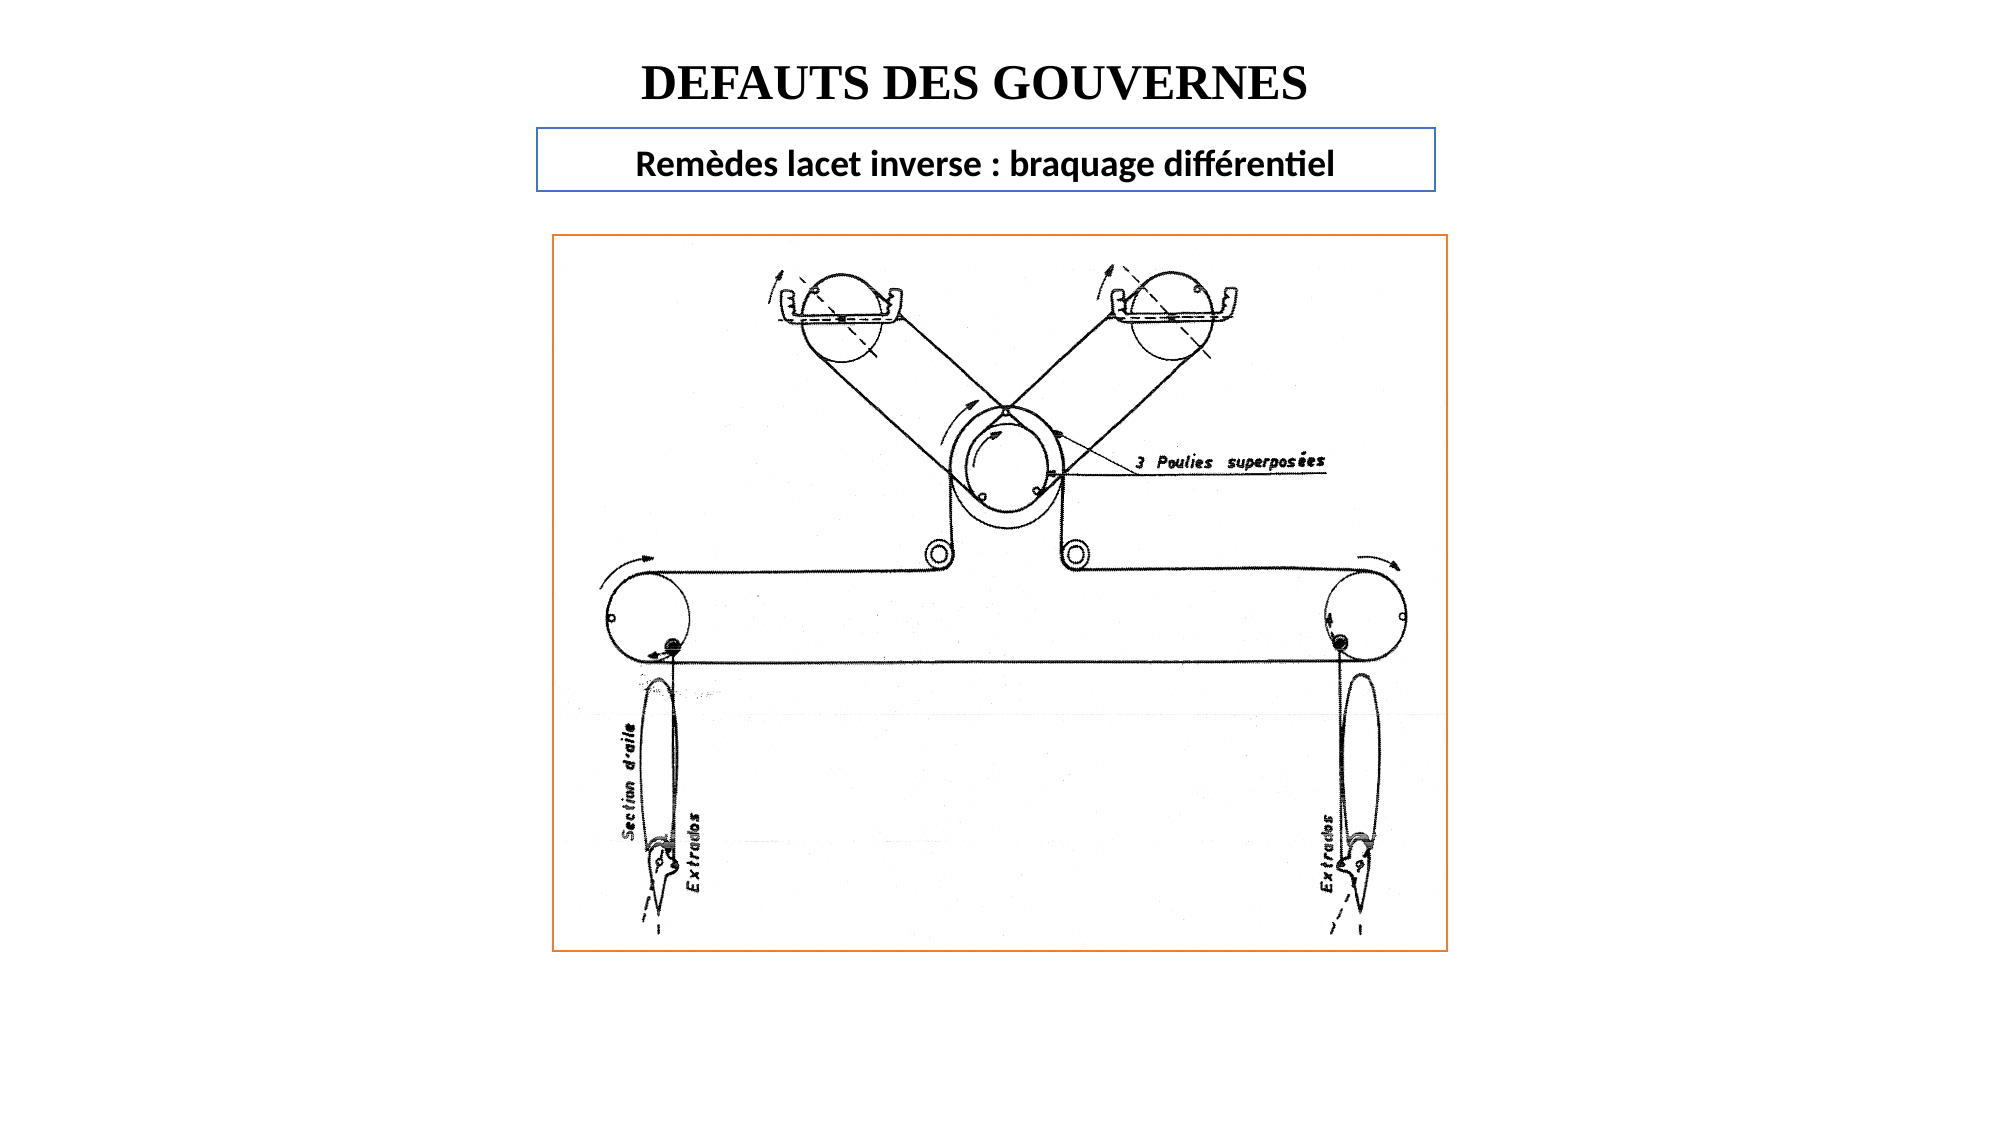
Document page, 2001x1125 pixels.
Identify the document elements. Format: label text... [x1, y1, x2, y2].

title DEFAUTS DES GOUVERNES [625, 38, 1374, 127]
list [554, 236, 1446, 950]
text_box Remèdes lacet inverse : braquage différentiel [536, 127, 1436, 192]
